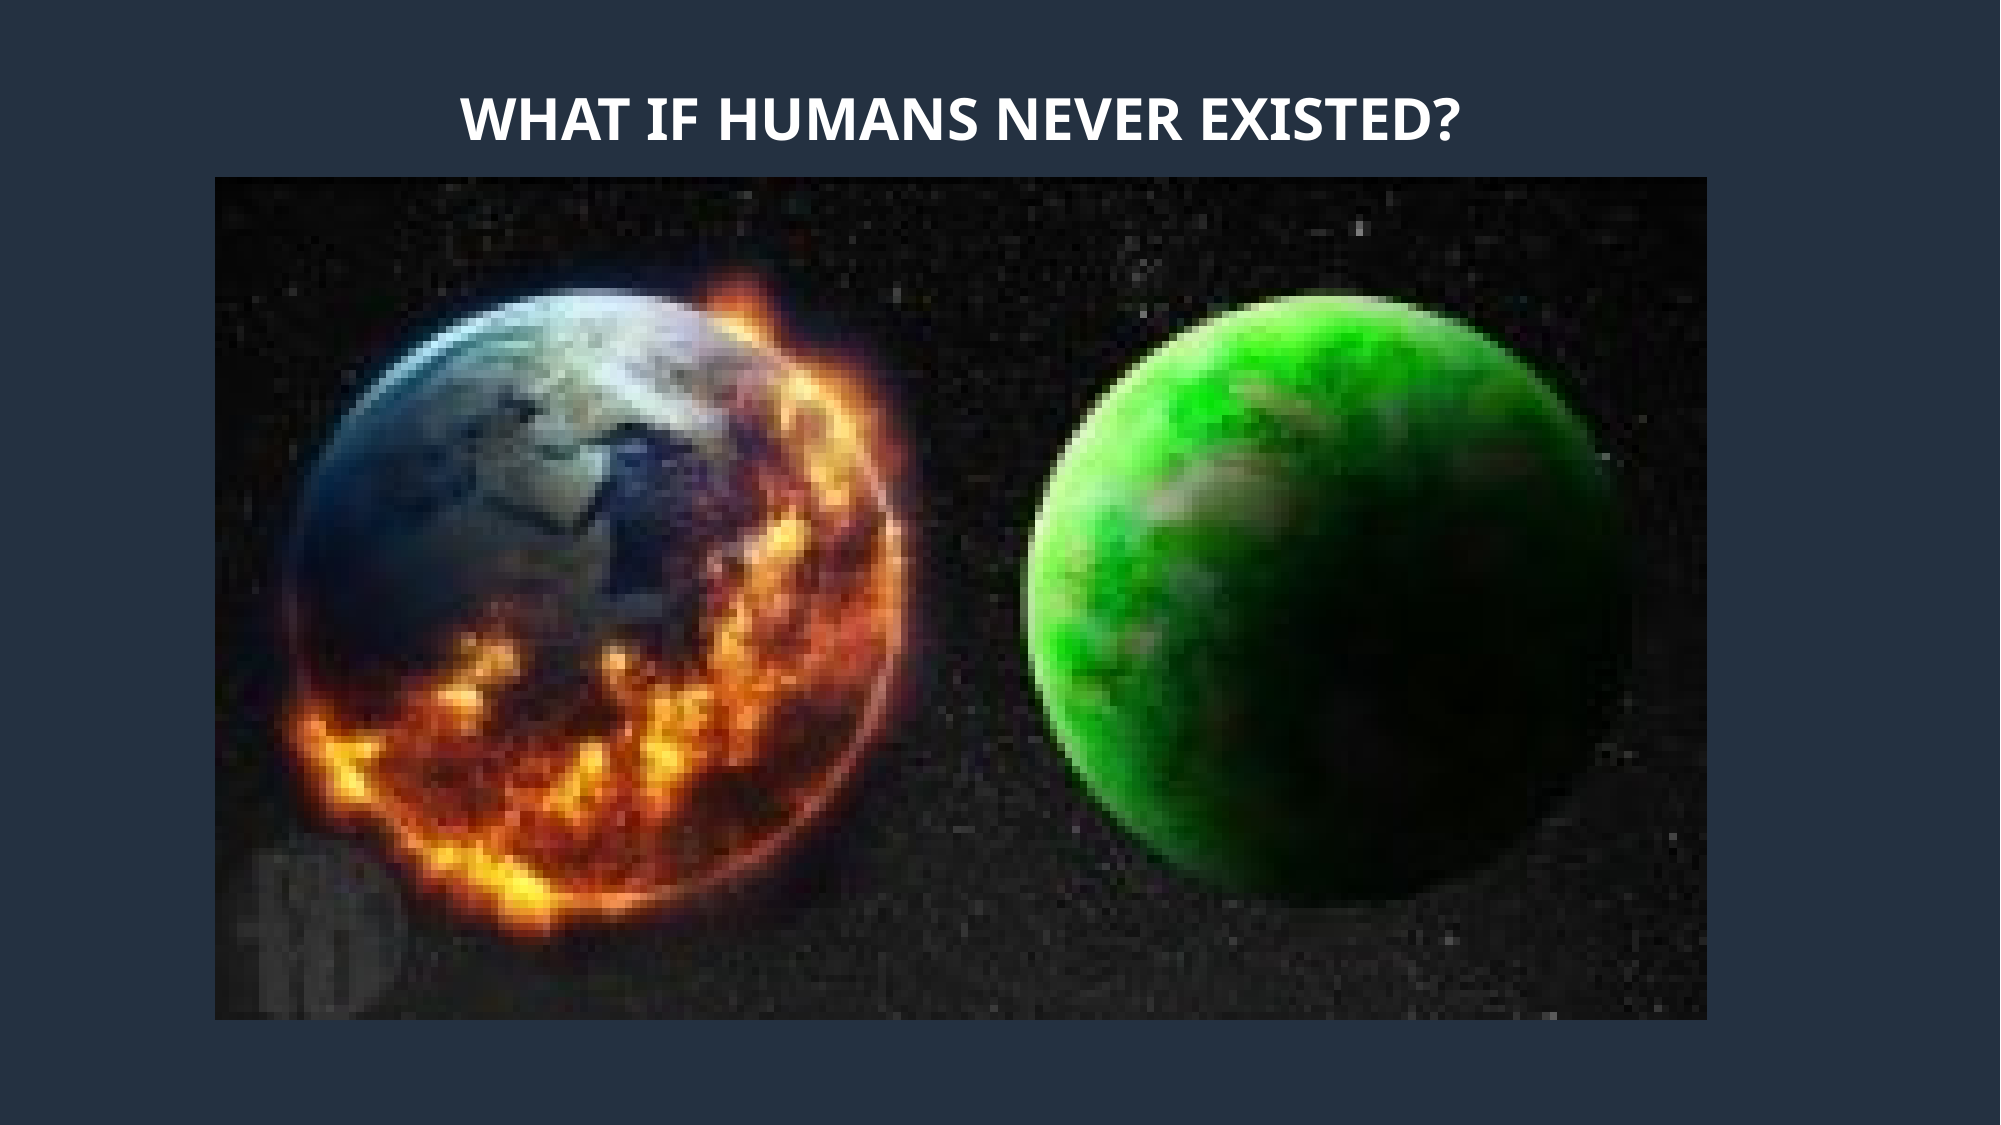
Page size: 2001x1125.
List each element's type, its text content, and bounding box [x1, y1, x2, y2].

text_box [214, 176, 1708, 1021]
text_box WHAT IF HUMANS NEVER EXISTED? [397, 74, 1525, 160]
